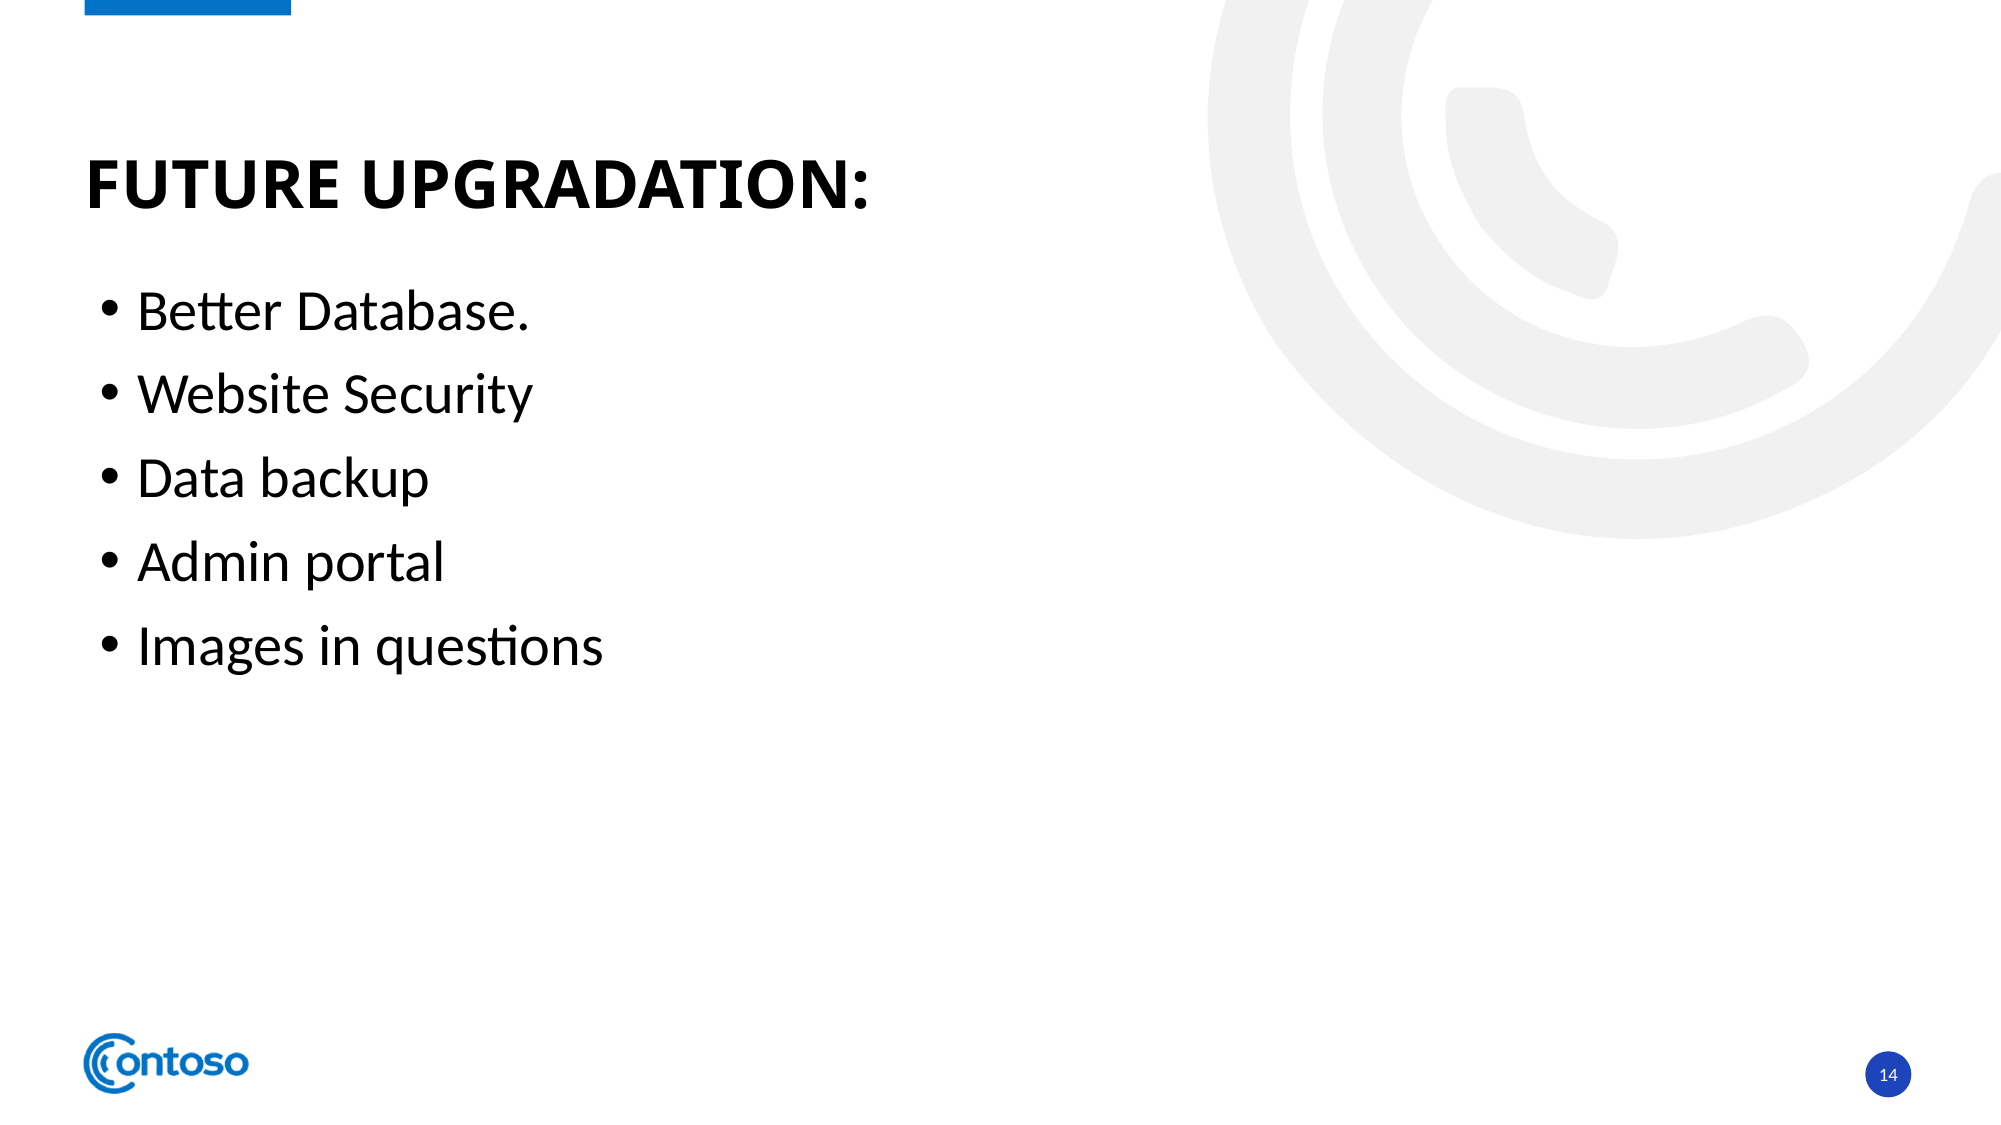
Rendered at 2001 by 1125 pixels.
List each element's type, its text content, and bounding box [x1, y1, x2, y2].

title Future upgradation: [84, 40, 1914, 224]
slide_number 14 [1864, 1059, 1913, 1090]
picture [77, 1027, 254, 1095]
list Better Database. Website Security Data backup Admin portal Images in questions [84, 272, 1863, 1014]
